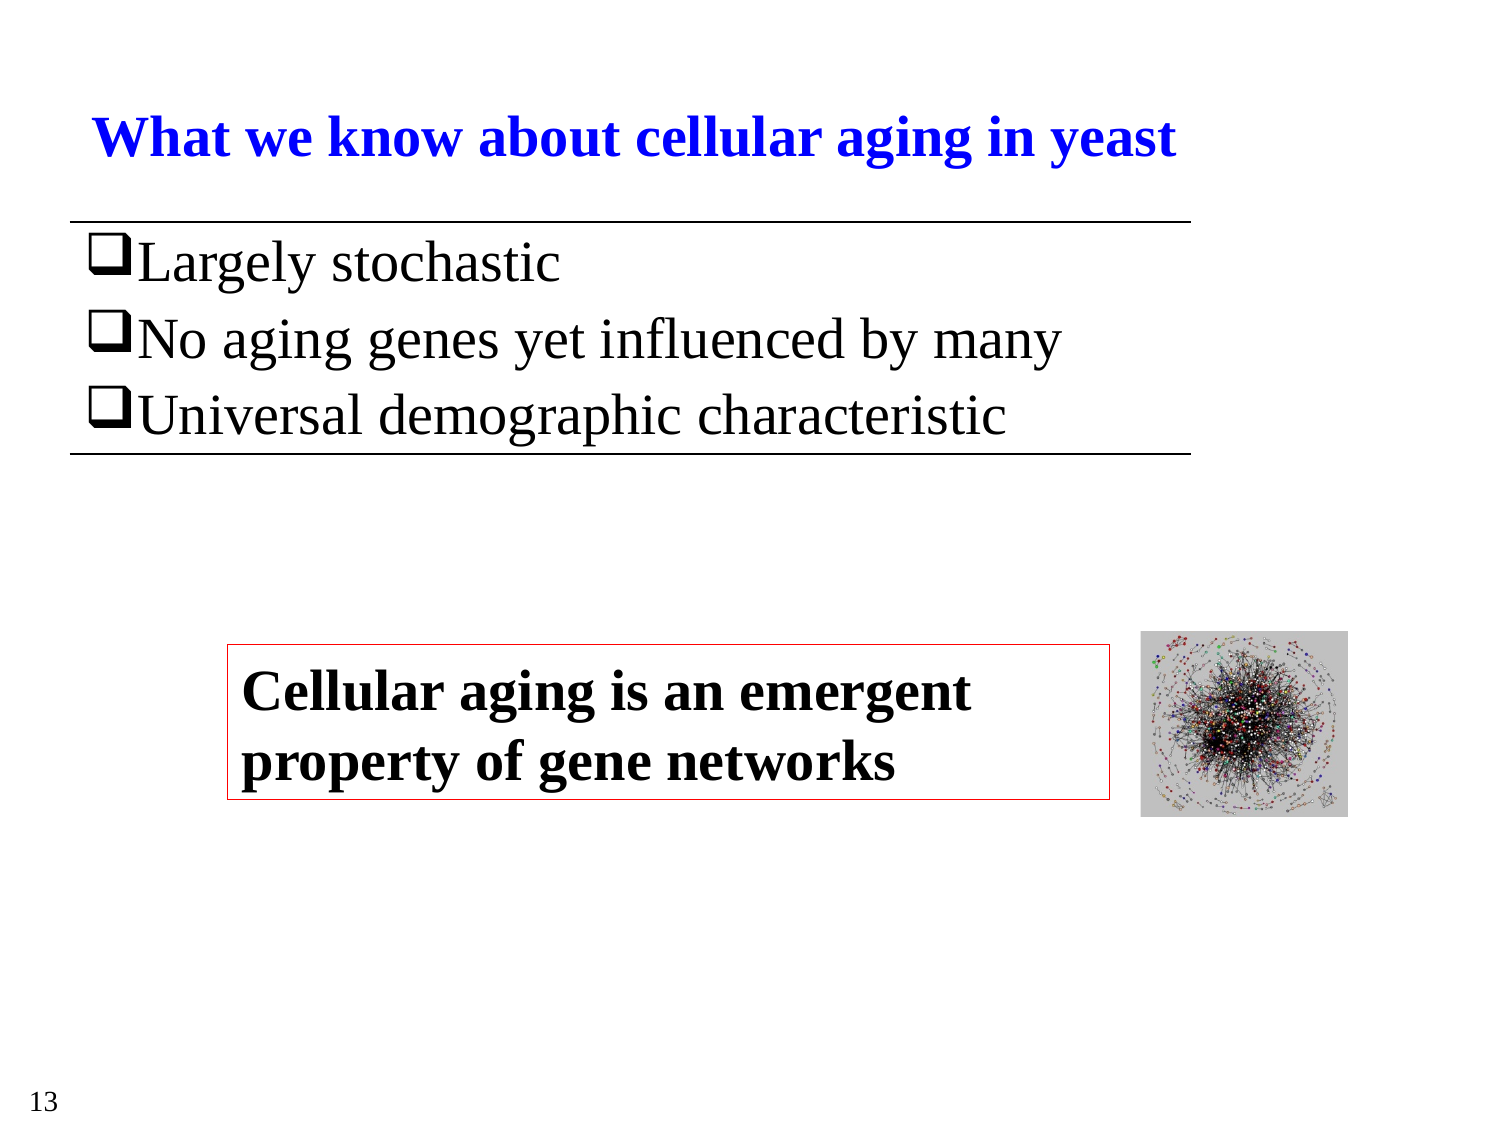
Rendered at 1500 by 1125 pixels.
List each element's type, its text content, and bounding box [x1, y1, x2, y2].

title What we know about cellular aging in yeast [76, 39, 1446, 228]
table_header Largely stochastic No aging genes yet influenced by many Universal demographic characteristic [70, 223, 1191, 453]
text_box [226, 631, 1349, 821]
